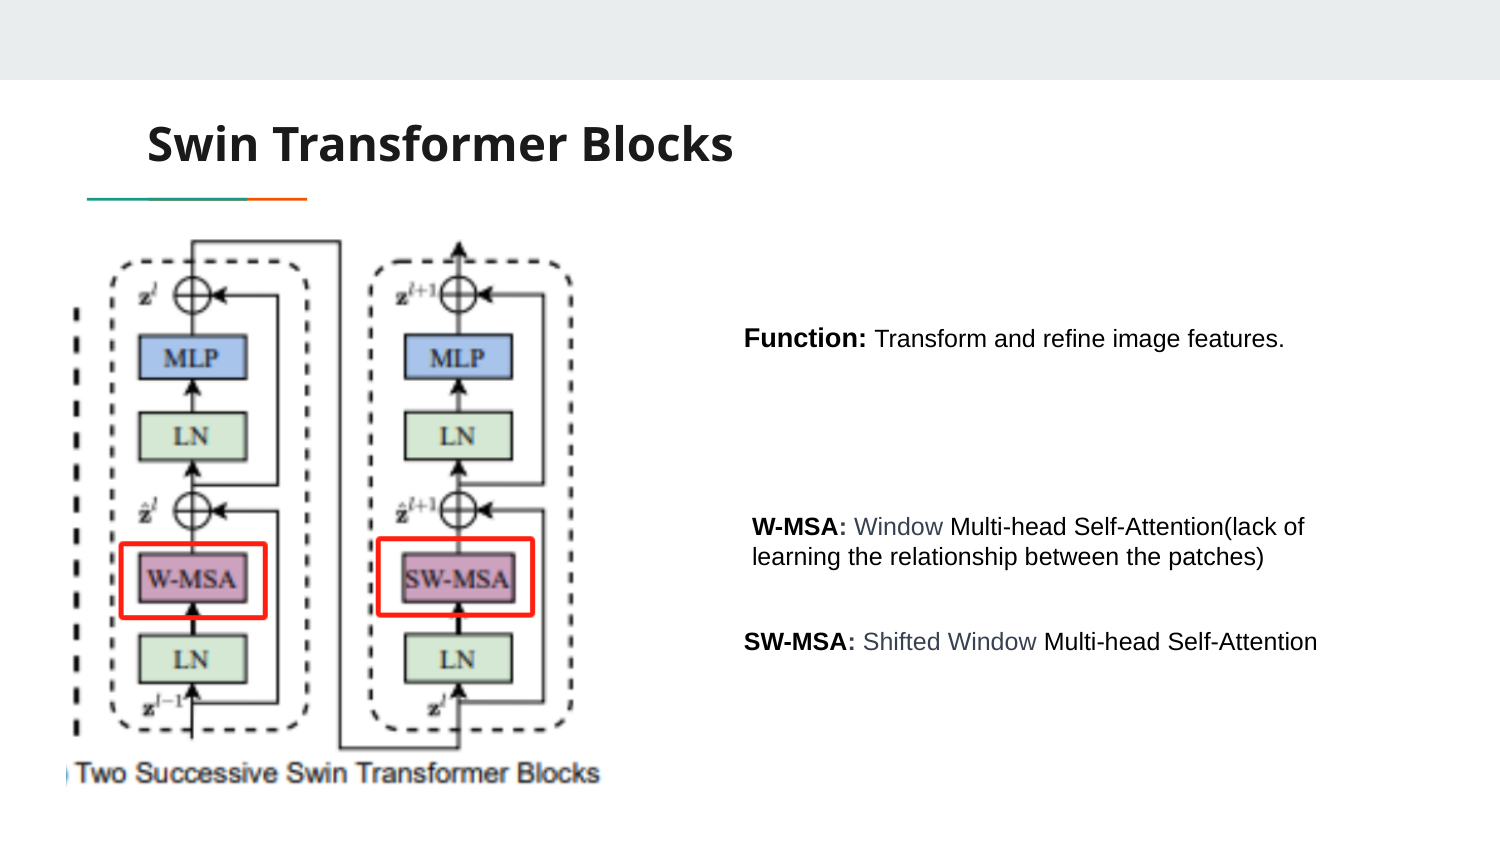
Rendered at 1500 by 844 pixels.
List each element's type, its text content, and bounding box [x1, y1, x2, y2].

text_box Function: Transform and refine image features. [728, 305, 1381, 368]
picture [65, 233, 618, 798]
text_box W-MSA: Window Multi-head Self-Attention(lack of learning the relationship between the patches) [737, 495, 1415, 586]
text_box SW-MSA: Shifted Window Multi-head Self-Attention [728, 610, 1500, 671]
title Swin Transformer Blocks [119, 98, 1381, 187]
